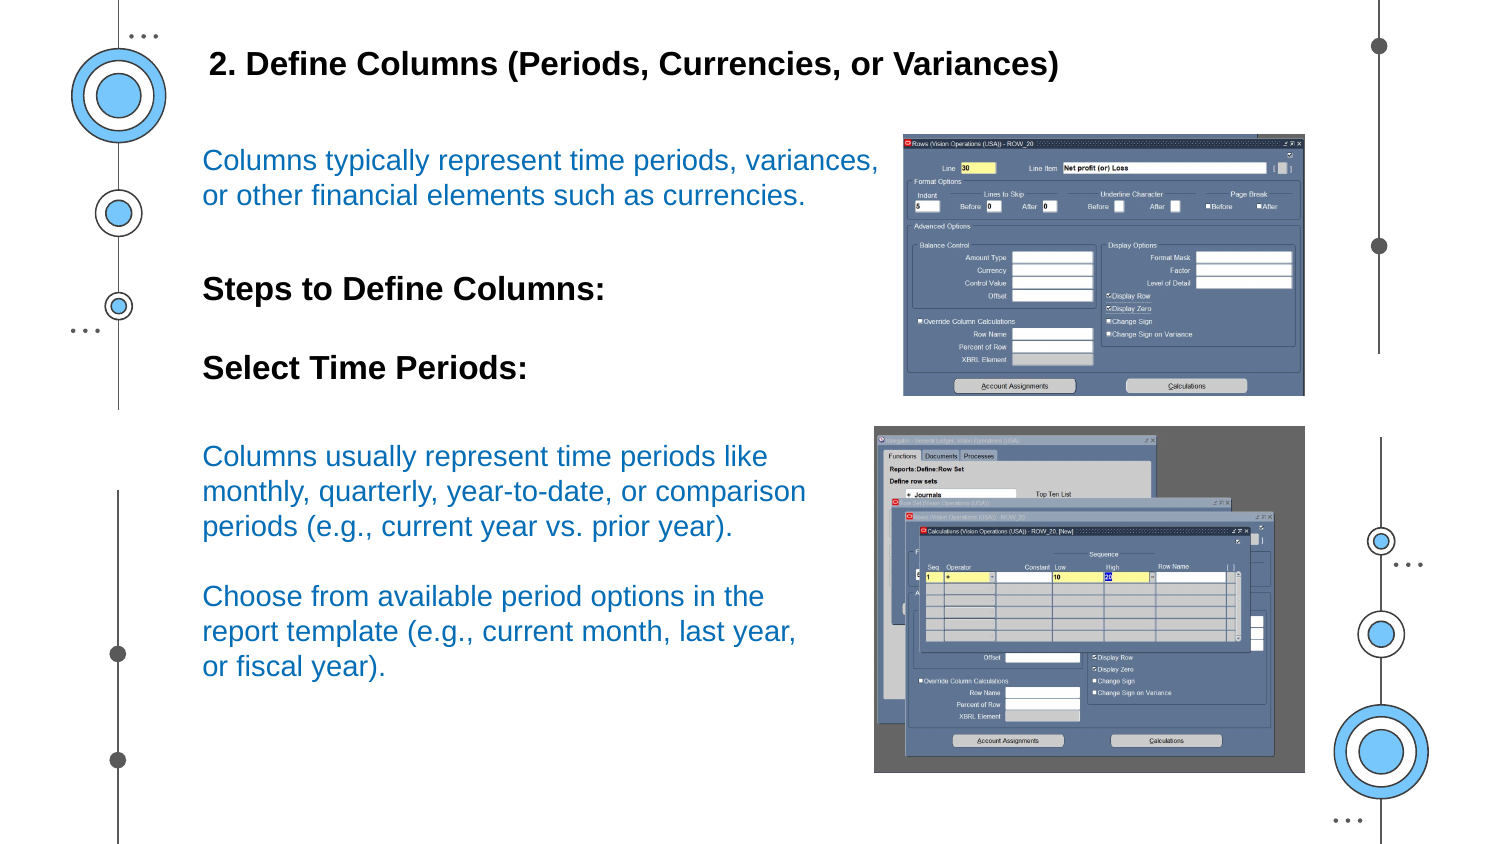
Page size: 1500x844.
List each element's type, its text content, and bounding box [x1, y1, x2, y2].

text_box Columns usually represent time periods like monthly, quarterly, year-to-date, or comparison periods (e.g., current year vs. prior year). Choose from available period options in the report template (e.g., current month, last year, or fiscal year). [187, 430, 825, 690]
text_box 2. Define Columns (Periods, Currencies, or Variances) [194, 34, 1076, 89]
text_box Steps to Define Columns: Select Time Periods: [187, 259, 898, 394]
text_box Columns typically represent time periods, variances, or other financial elements such as currencies. [187, 134, 901, 219]
picture [903, 134, 1305, 396]
picture [874, 426, 1305, 773]
